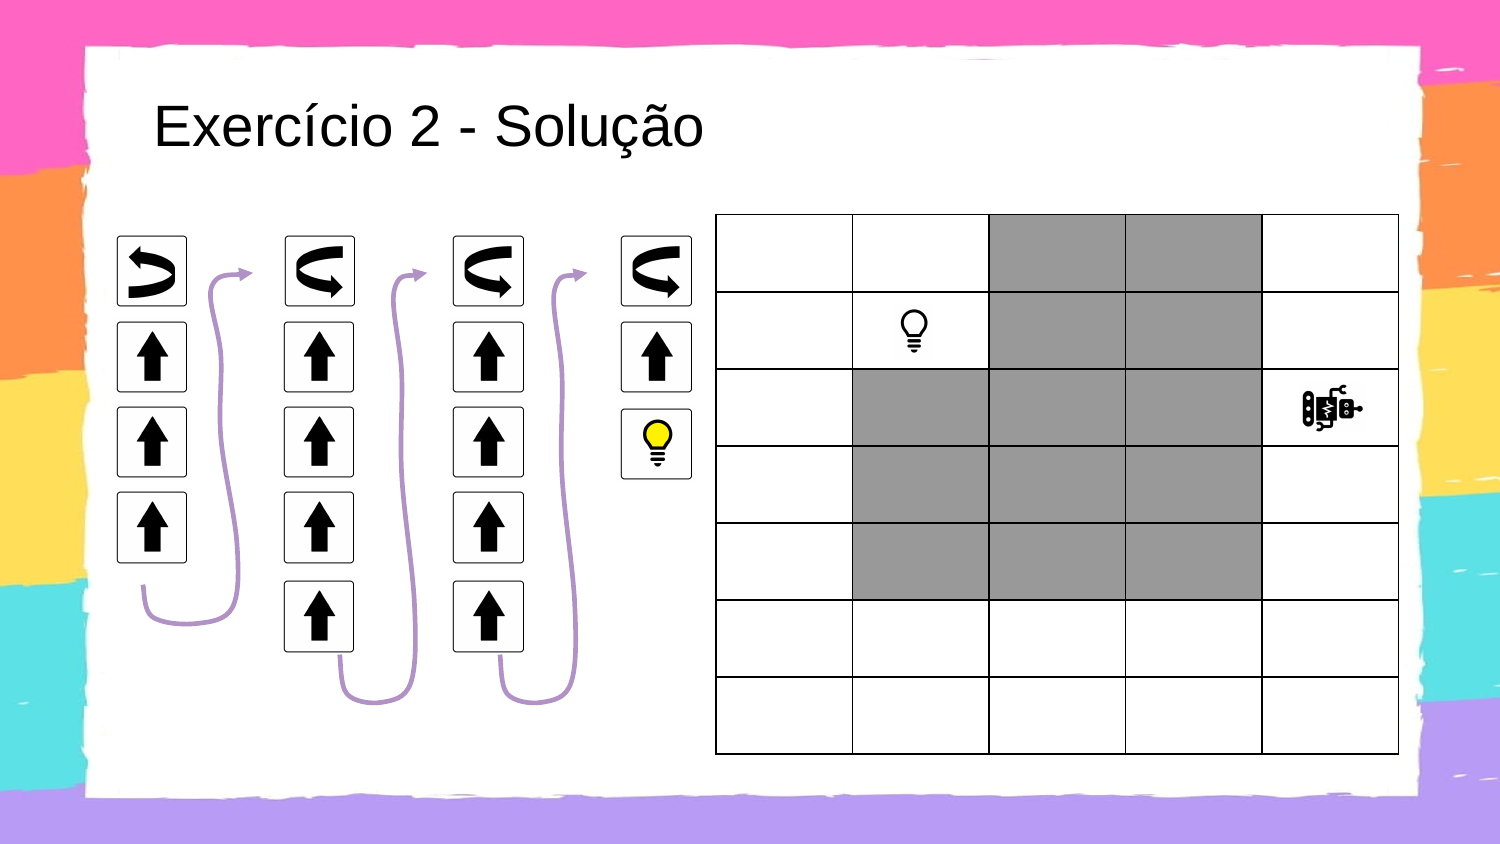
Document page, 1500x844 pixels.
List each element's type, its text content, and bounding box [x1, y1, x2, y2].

table_header [1126, 215, 1261, 291]
table_cell [717, 524, 852, 599]
text_box [142, 268, 253, 625]
table_cell [1263, 678, 1398, 753]
table_cell [1263, 601, 1398, 676]
table_cell [1126, 678, 1261, 753]
table_cell [990, 524, 1125, 599]
table_cell [1263, 524, 1398, 599]
table_cell [1126, 293, 1261, 368]
table_header [853, 215, 988, 291]
table_cell [717, 678, 852, 753]
picture [0, 0, 1500, 844]
table_cell [717, 447, 852, 522]
table_cell [853, 601, 988, 676]
table_cell [853, 293, 988, 368]
table_cell [1126, 524, 1261, 599]
table_cell [853, 524, 988, 599]
table_cell [990, 293, 1125, 368]
table_header [990, 215, 1125, 291]
table_cell [990, 678, 1125, 753]
table_cell [1263, 447, 1398, 522]
table_cell [1263, 370, 1398, 445]
table_cell [853, 370, 988, 445]
table_cell [1126, 447, 1261, 522]
table_cell [853, 678, 988, 753]
table_cell [1126, 601, 1261, 676]
table_cell [717, 601, 852, 676]
table_cell [990, 447, 1125, 522]
table_cell [990, 370, 1125, 445]
text_box [340, 268, 428, 704]
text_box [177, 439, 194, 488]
text_box [500, 268, 588, 704]
table_cell [1126, 370, 1261, 445]
table_cell [990, 601, 1125, 676]
table_cell [1263, 293, 1398, 368]
table_cell [717, 293, 852, 368]
table_cell [853, 447, 988, 522]
title Exercício 2 - Solução [138, 72, 728, 167]
table_header [717, 215, 852, 291]
table_cell [717, 370, 852, 445]
table_header [1263, 215, 1398, 291]
